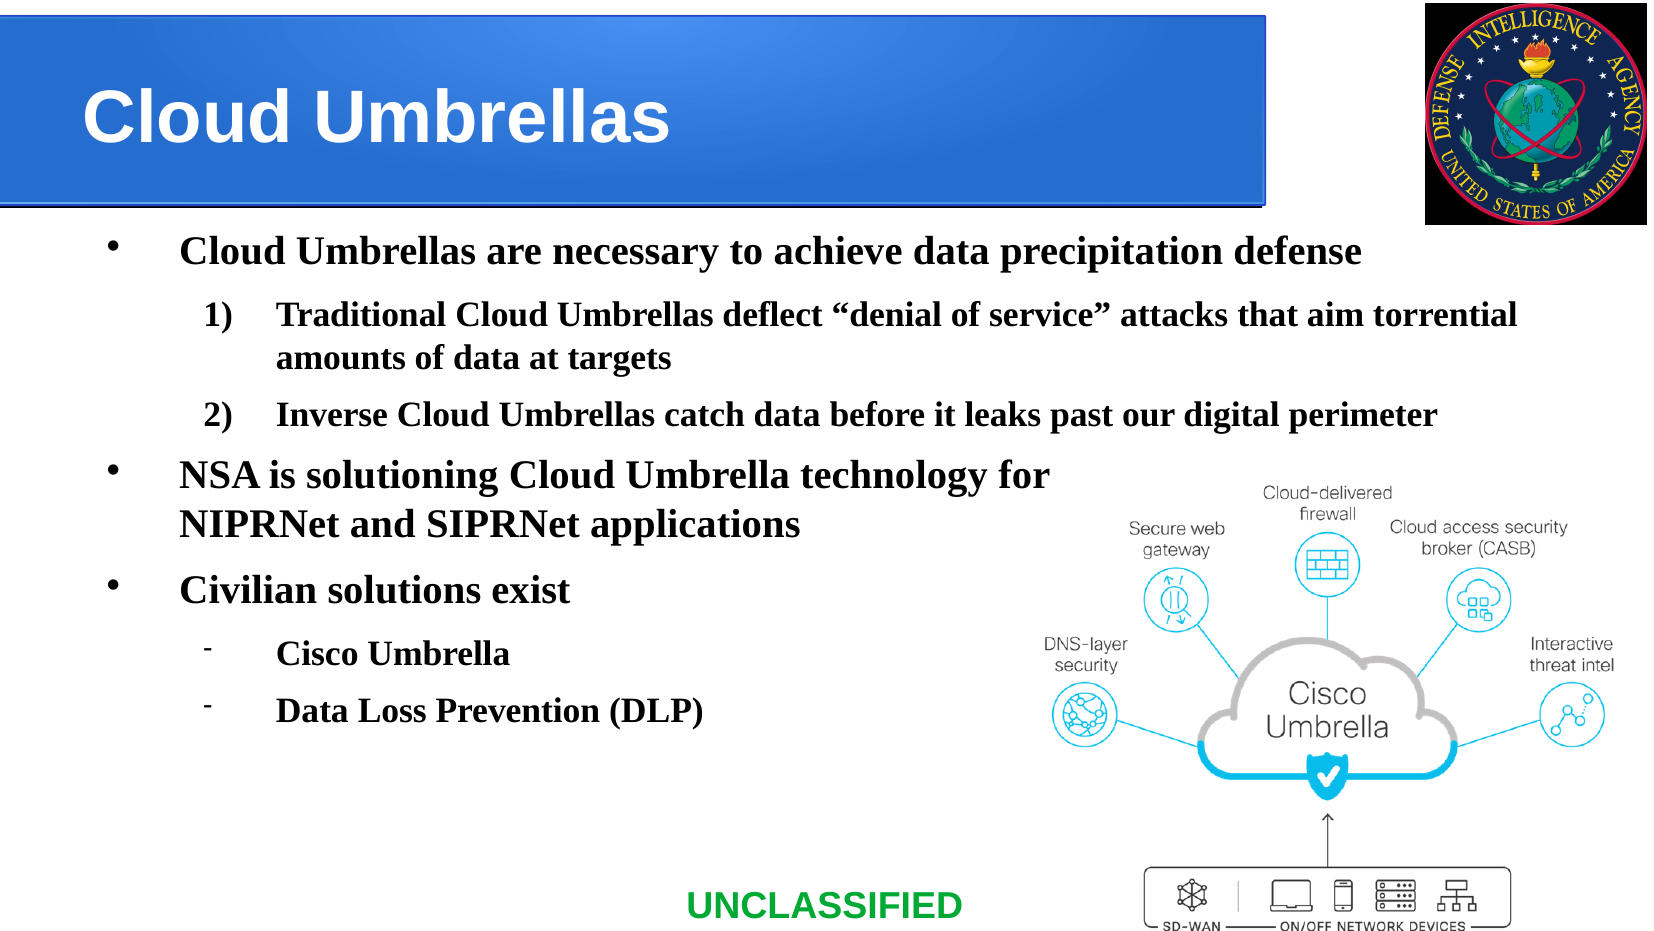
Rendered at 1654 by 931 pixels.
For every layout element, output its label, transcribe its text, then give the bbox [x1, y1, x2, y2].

text_box Cloud Umbrellas are necessary to achieve data precipitation defense Traditional Cloud Umbrellas deflect “denial of service” attacks that aim torrential amounts of data at targets Inverse Cloud Umbrellas catch data before it leaks past our digital perimeter NSA is solutioning Cloud Umbrella technology for NIPRNet and SIPRNet applications Civilian solutions exist Cisco Umbrella Data Loss Prevention (DLP) [82, 224, 1571, 735]
text_box UNCLASSIFIED [554, 873, 1006, 931]
picture [1424, 3, 1647, 226]
picture [0, 13, 1269, 211]
picture [1011, 448, 1654, 931]
text_box Cloud Umbrellas [82, 29, 1235, 196]
